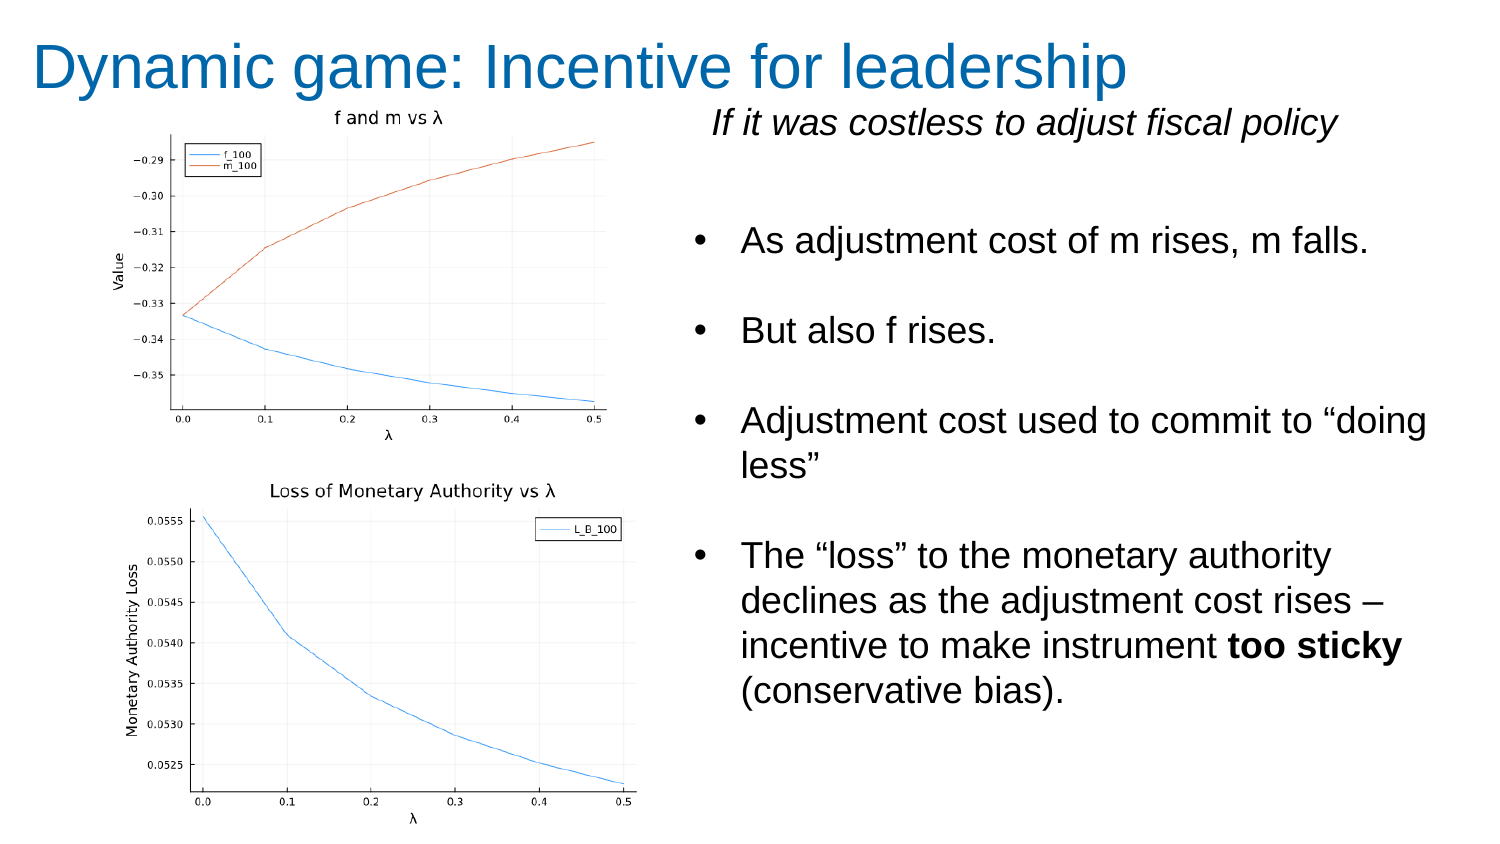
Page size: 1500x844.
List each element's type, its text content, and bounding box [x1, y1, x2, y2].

text_box As adjustment cost of m rises, m falls. But also f rises. Adjustment cost used to commit to “doing less” The “loss” to the monetary authority declines as the adjustment cost rises – incentive to make instrument too sticky (conservative bias). [679, 209, 1486, 719]
text_box If it was costless to adjust fiscal policy [696, 90, 1459, 151]
title Dynamic game: Incentive for leadership [17, 20, 1459, 109]
picture [111, 108, 611, 444]
picture [124, 481, 645, 824]
